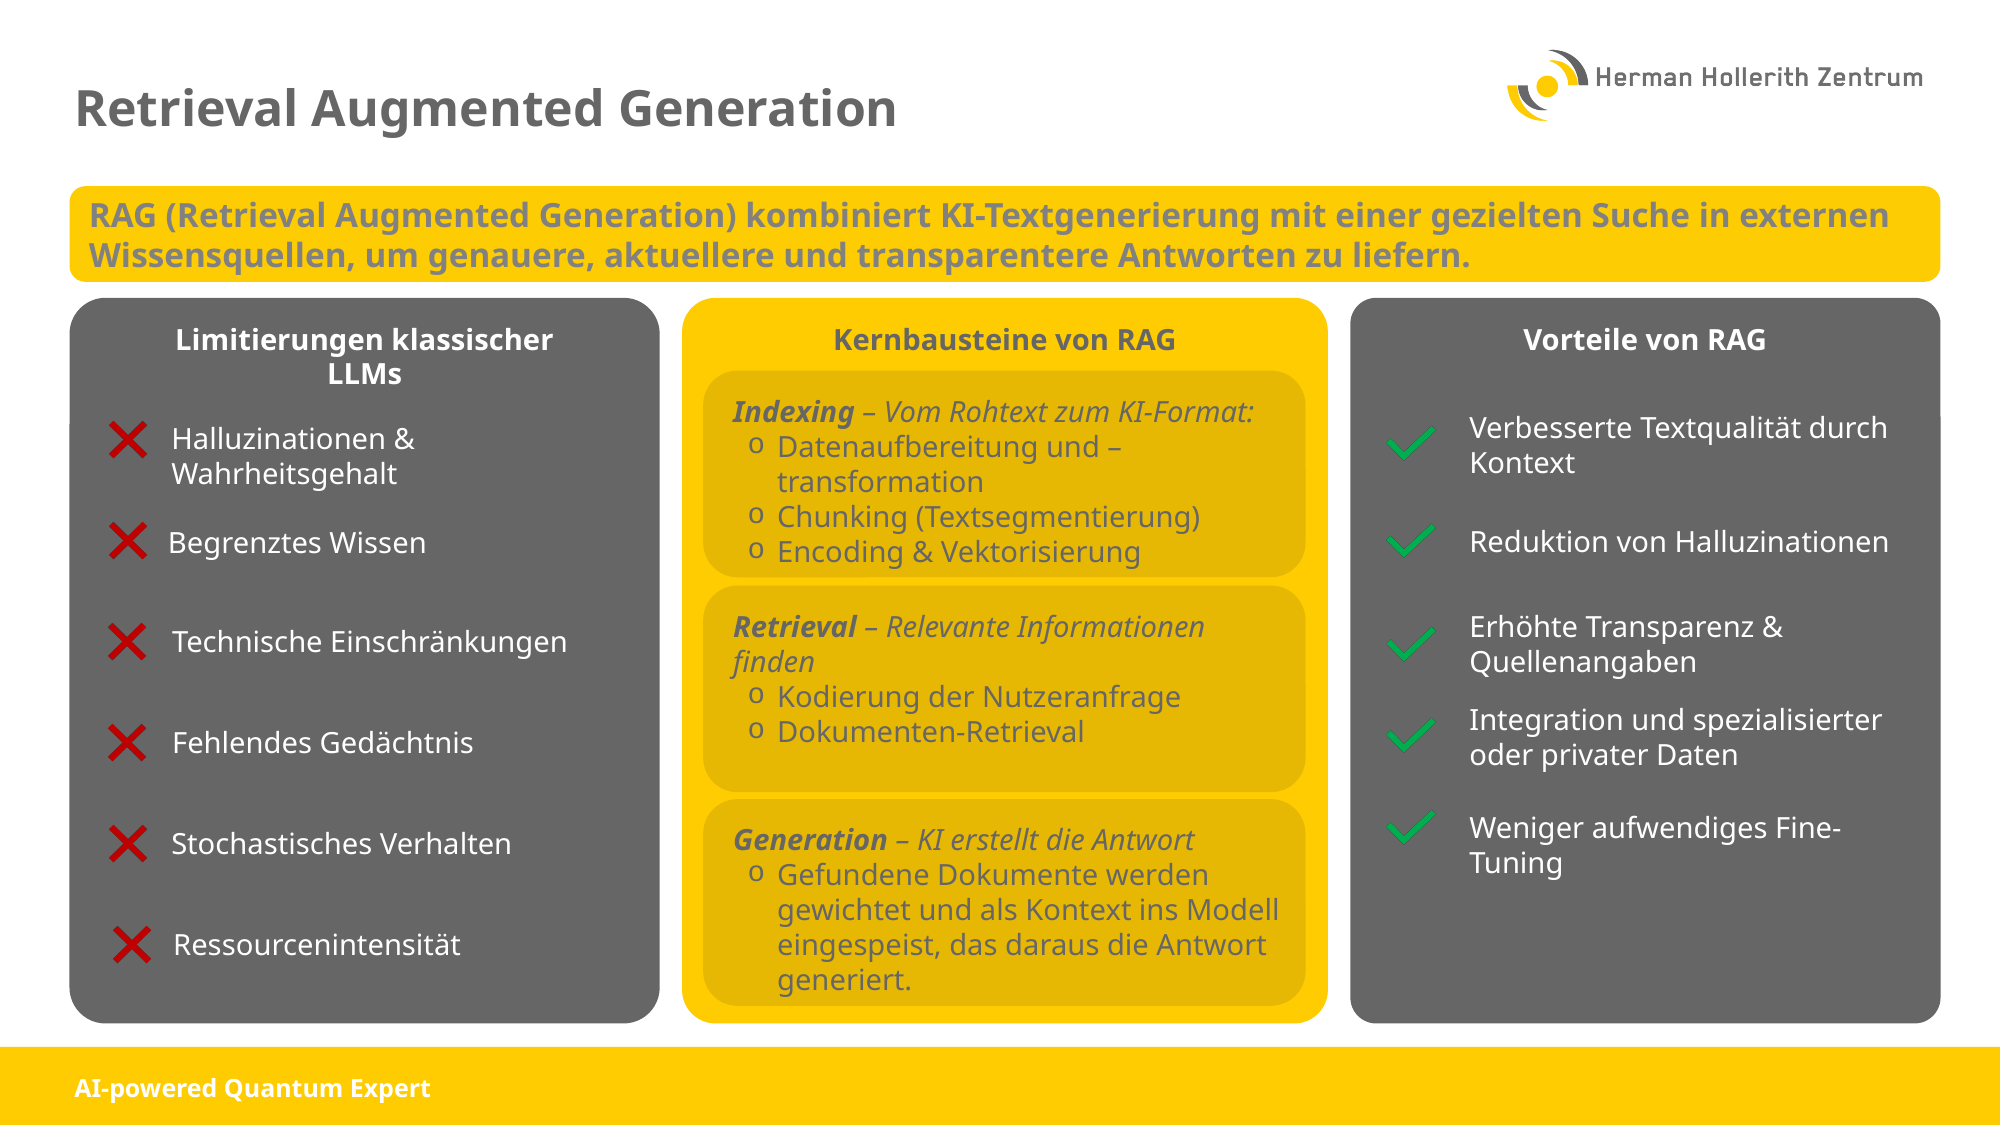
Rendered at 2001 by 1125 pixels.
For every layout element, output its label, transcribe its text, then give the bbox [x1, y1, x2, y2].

text_box RAG (Retrieval Augmented Generation) kombiniert KI-Textgenerierung mit einer gezielten Suche in externen Wissensquellen, um genauere, aktuellere und transparentere Antworten zu liefern. [67, 184, 1943, 284]
text_box [701, 583, 1301, 788]
picture [106, 918, 158, 971]
title Retrieval Augmented Generation [59, 74, 1471, 145]
picture [1385, 801, 1437, 853]
text_box Ressourcenintensität [158, 919, 633, 969]
picture [1385, 708, 1437, 761]
picture [101, 716, 153, 769]
text_box Kernbausteine von RAG [781, 313, 1229, 364]
picture [1507, 49, 1926, 121]
picture [102, 413, 154, 466]
text_box Begrenztes Wissen [154, 516, 628, 567]
text_box [701, 797, 1302, 1002]
text_box Retrieval – Relevante Informationen finden Kodierung der Nutzeranfrage Dokumenten-Retrieval [718, 600, 1306, 791]
text_box Verbesserte Textqualität durch Kontext [1454, 401, 1931, 487]
picture [101, 615, 153, 668]
text_box Vorteile von RAG [1421, 313, 1870, 364]
text_box Limitierungen klassischer LLMs [140, 313, 589, 399]
footer AI-powered Quantum Expert [59, 1074, 735, 1106]
text_box Reduktion von Halluzinationen [1454, 515, 1930, 566]
text_box Technische Einschränkungen [157, 615, 632, 666]
text_box [680, 296, 1330, 1026]
text_box [701, 369, 1301, 573]
picture [102, 817, 154, 870]
text_box Integration und spezialisierter oder privater Daten [1454, 694, 1930, 779]
text_box Generation – KI erstellt die Antwort Gefundene Dokumente werden gewichtet und als Kontext ins Modell eingespeist, das daraus die Antwort generiert. [718, 814, 1306, 1039]
text_box [67, 296, 662, 1026]
picture [1385, 617, 1437, 670]
text_box Stochastisches Verhalten [156, 818, 631, 868]
text_box Weniger aufwendiges Fine-Tuning [1454, 801, 1930, 887]
picture [102, 514, 154, 567]
text_box Indexing – Vom Rohtext zum KI-Format: Datenaufbereitung und –transformation Chunking (Textsegmentierung) Encoding & Vektorisierung [718, 385, 1306, 600]
picture [1385, 416, 1437, 469]
text_box Erhöhte Transparenz & Quellenangaben [1454, 600, 1930, 686]
text_box [1348, 296, 1943, 1026]
text_box Halluzinationen & Wahrheitsgehalt [156, 413, 631, 498]
text_box Fehlendes Gedächtnis [157, 717, 632, 767]
picture [1385, 514, 1437, 567]
